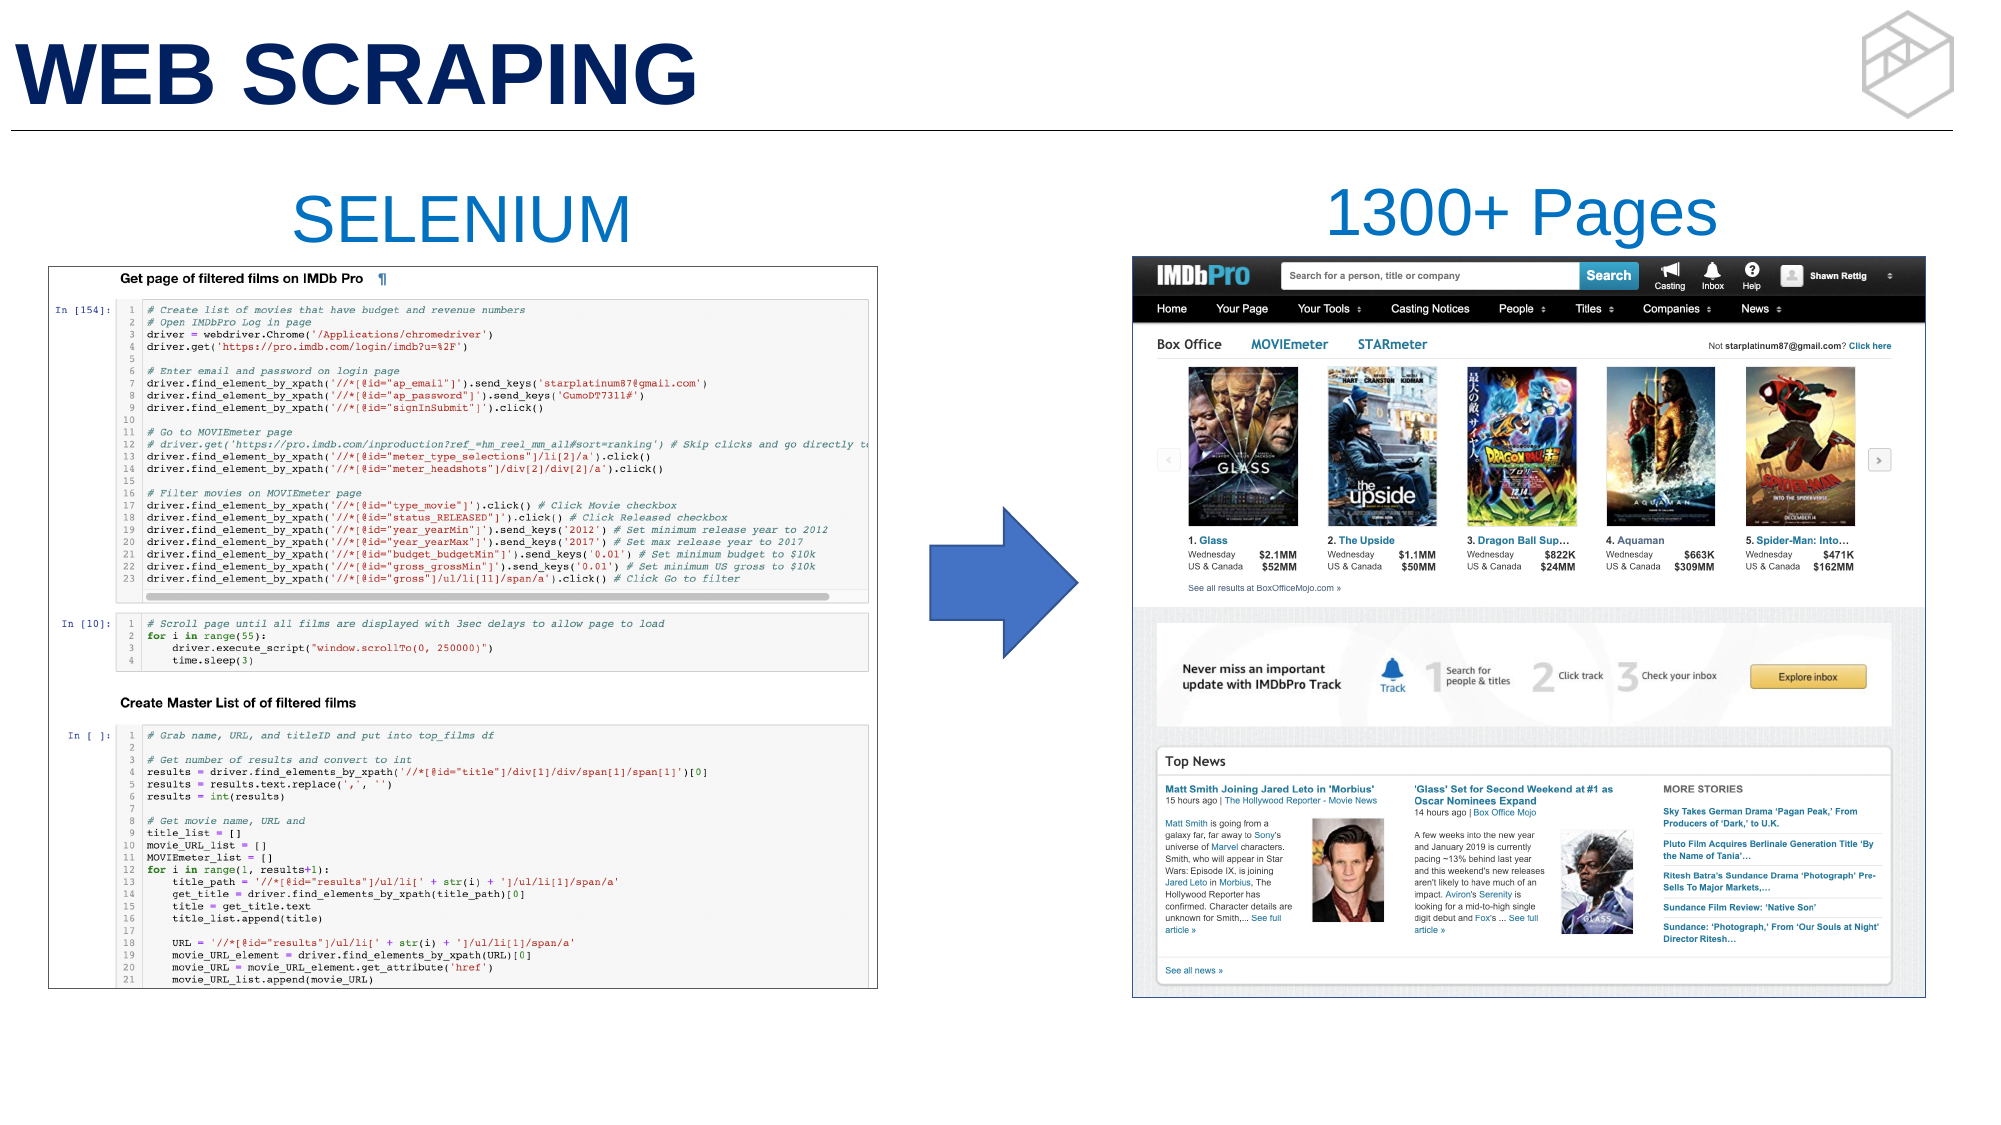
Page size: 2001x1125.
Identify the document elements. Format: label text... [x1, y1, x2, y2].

title WEB SCRAPING [0, 21, 1090, 131]
text_box 1300+ Pages [1297, 142, 1761, 251]
picture [1862, 10, 1954, 119]
text_box [929, 505, 1079, 660]
picture [1132, 256, 1926, 998]
picture [48, 266, 878, 989]
text_box SELENIUM [264, 148, 662, 257]
